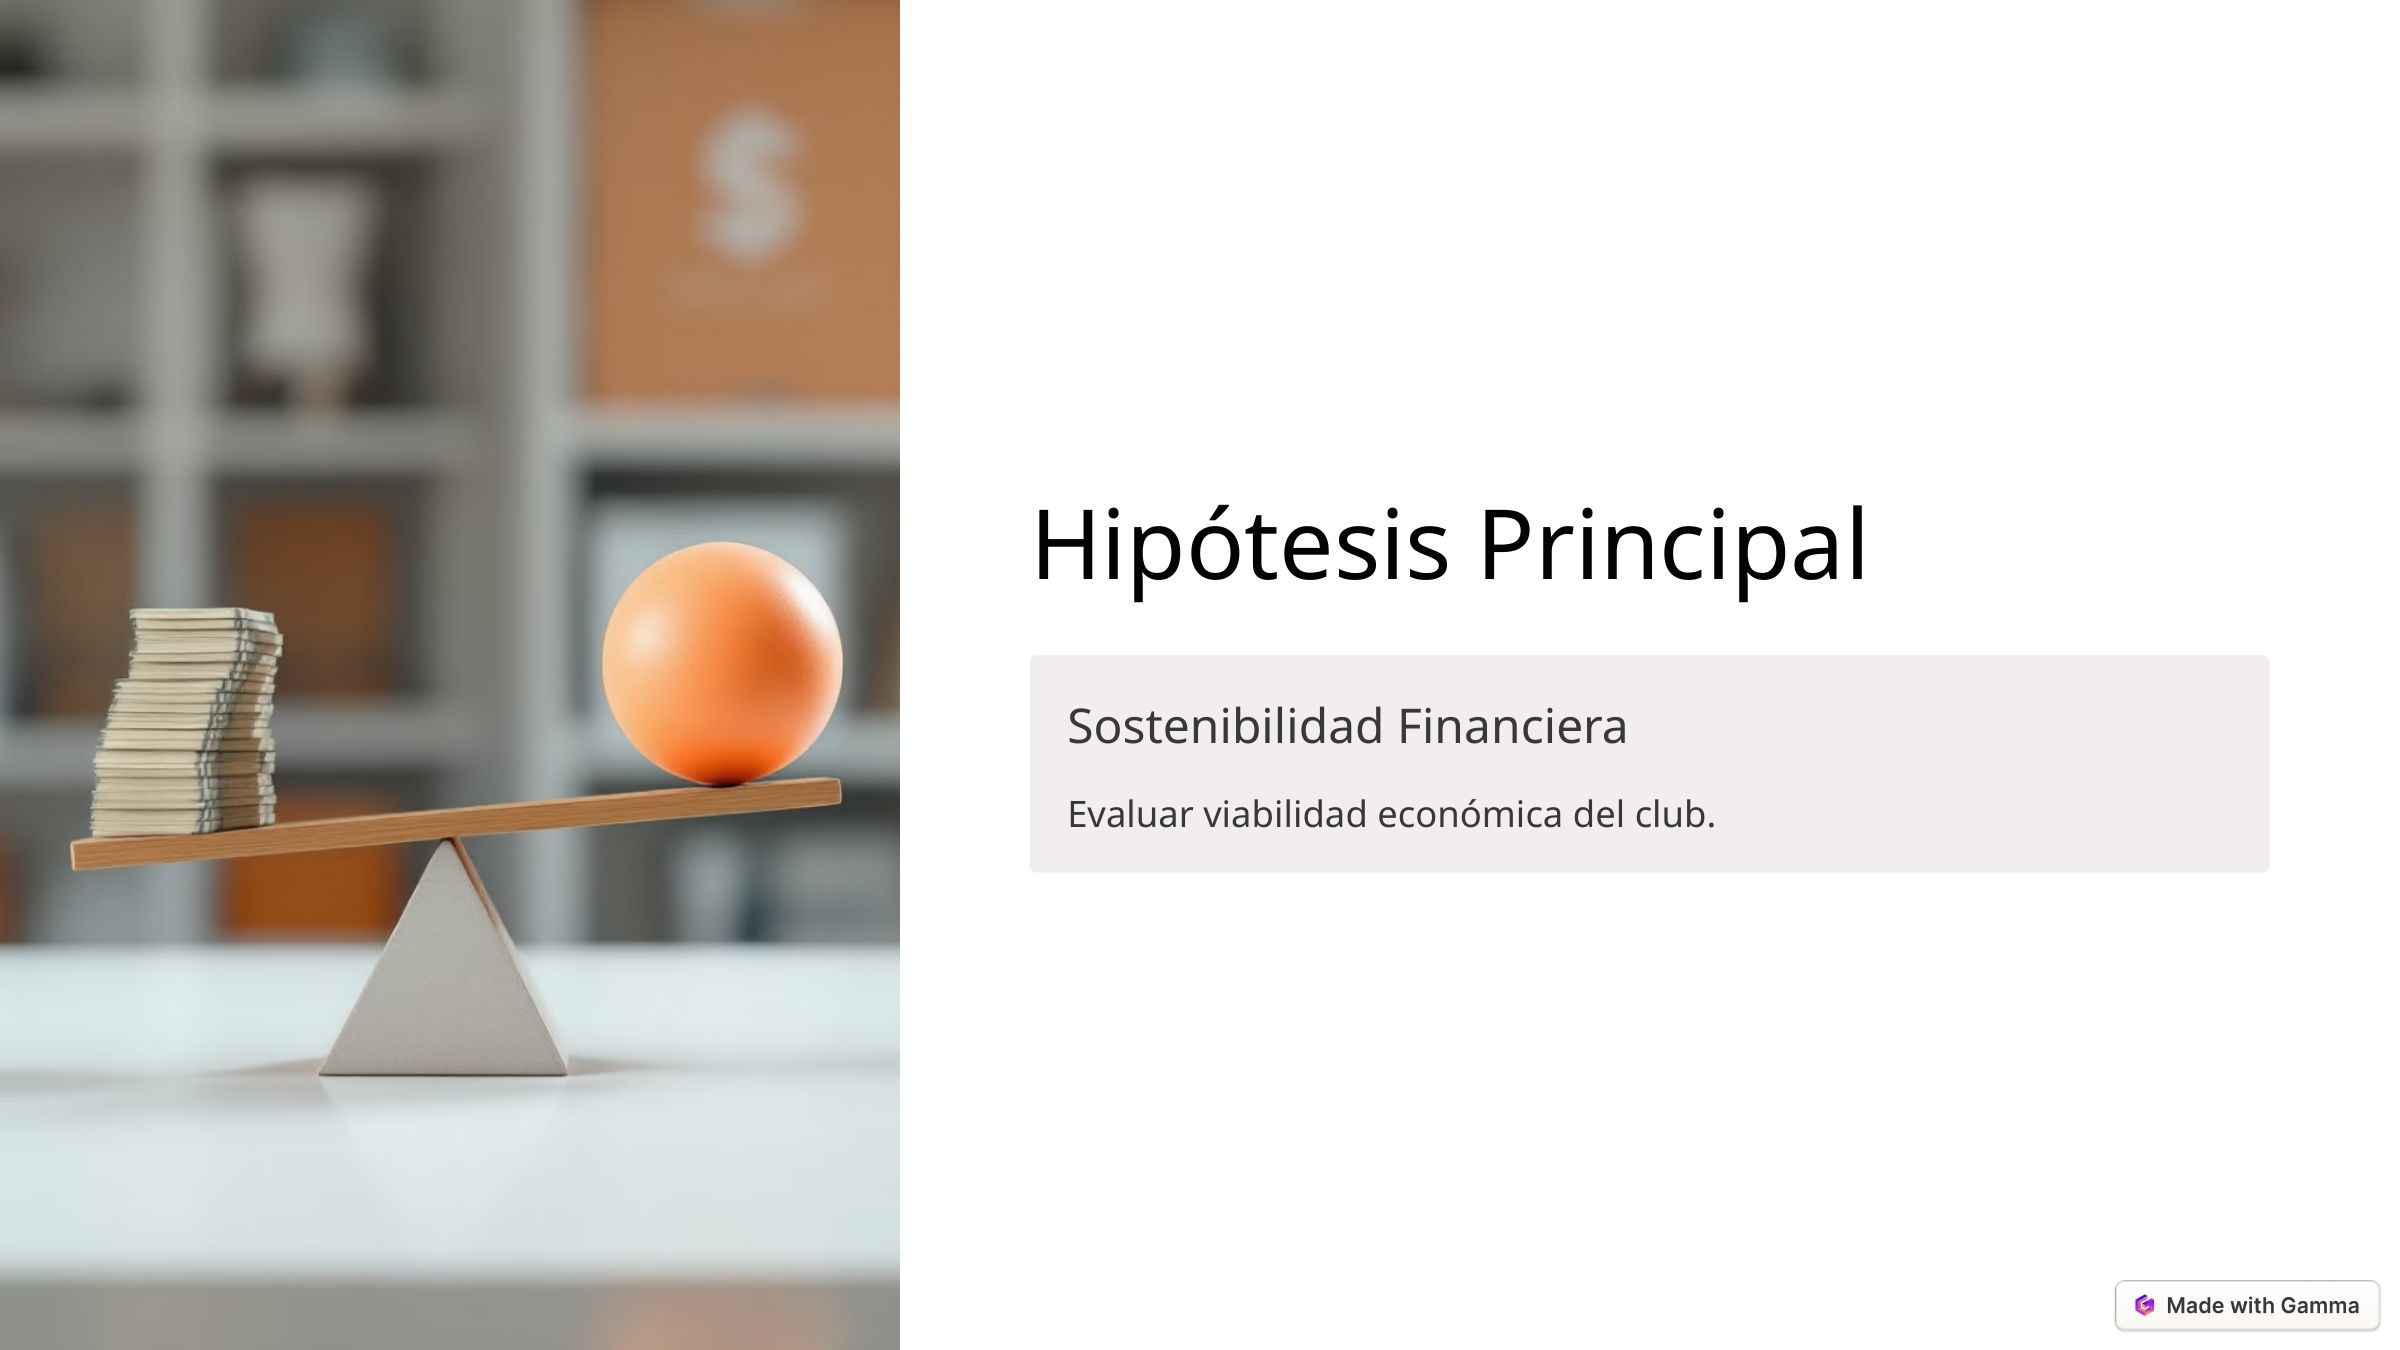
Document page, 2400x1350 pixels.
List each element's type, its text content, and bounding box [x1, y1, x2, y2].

picture [0, 0, 900, 1350]
text_box Hipótesis Principal [1030, 477, 2007, 600]
picture [2106, 1271, 2389, 1339]
text_box Sostenibilidad Financiera [1067, 692, 1619, 754]
text_box Evaluar viabilidad económica del club. [1067, 775, 2233, 836]
text_box [1030, 655, 2270, 873]
